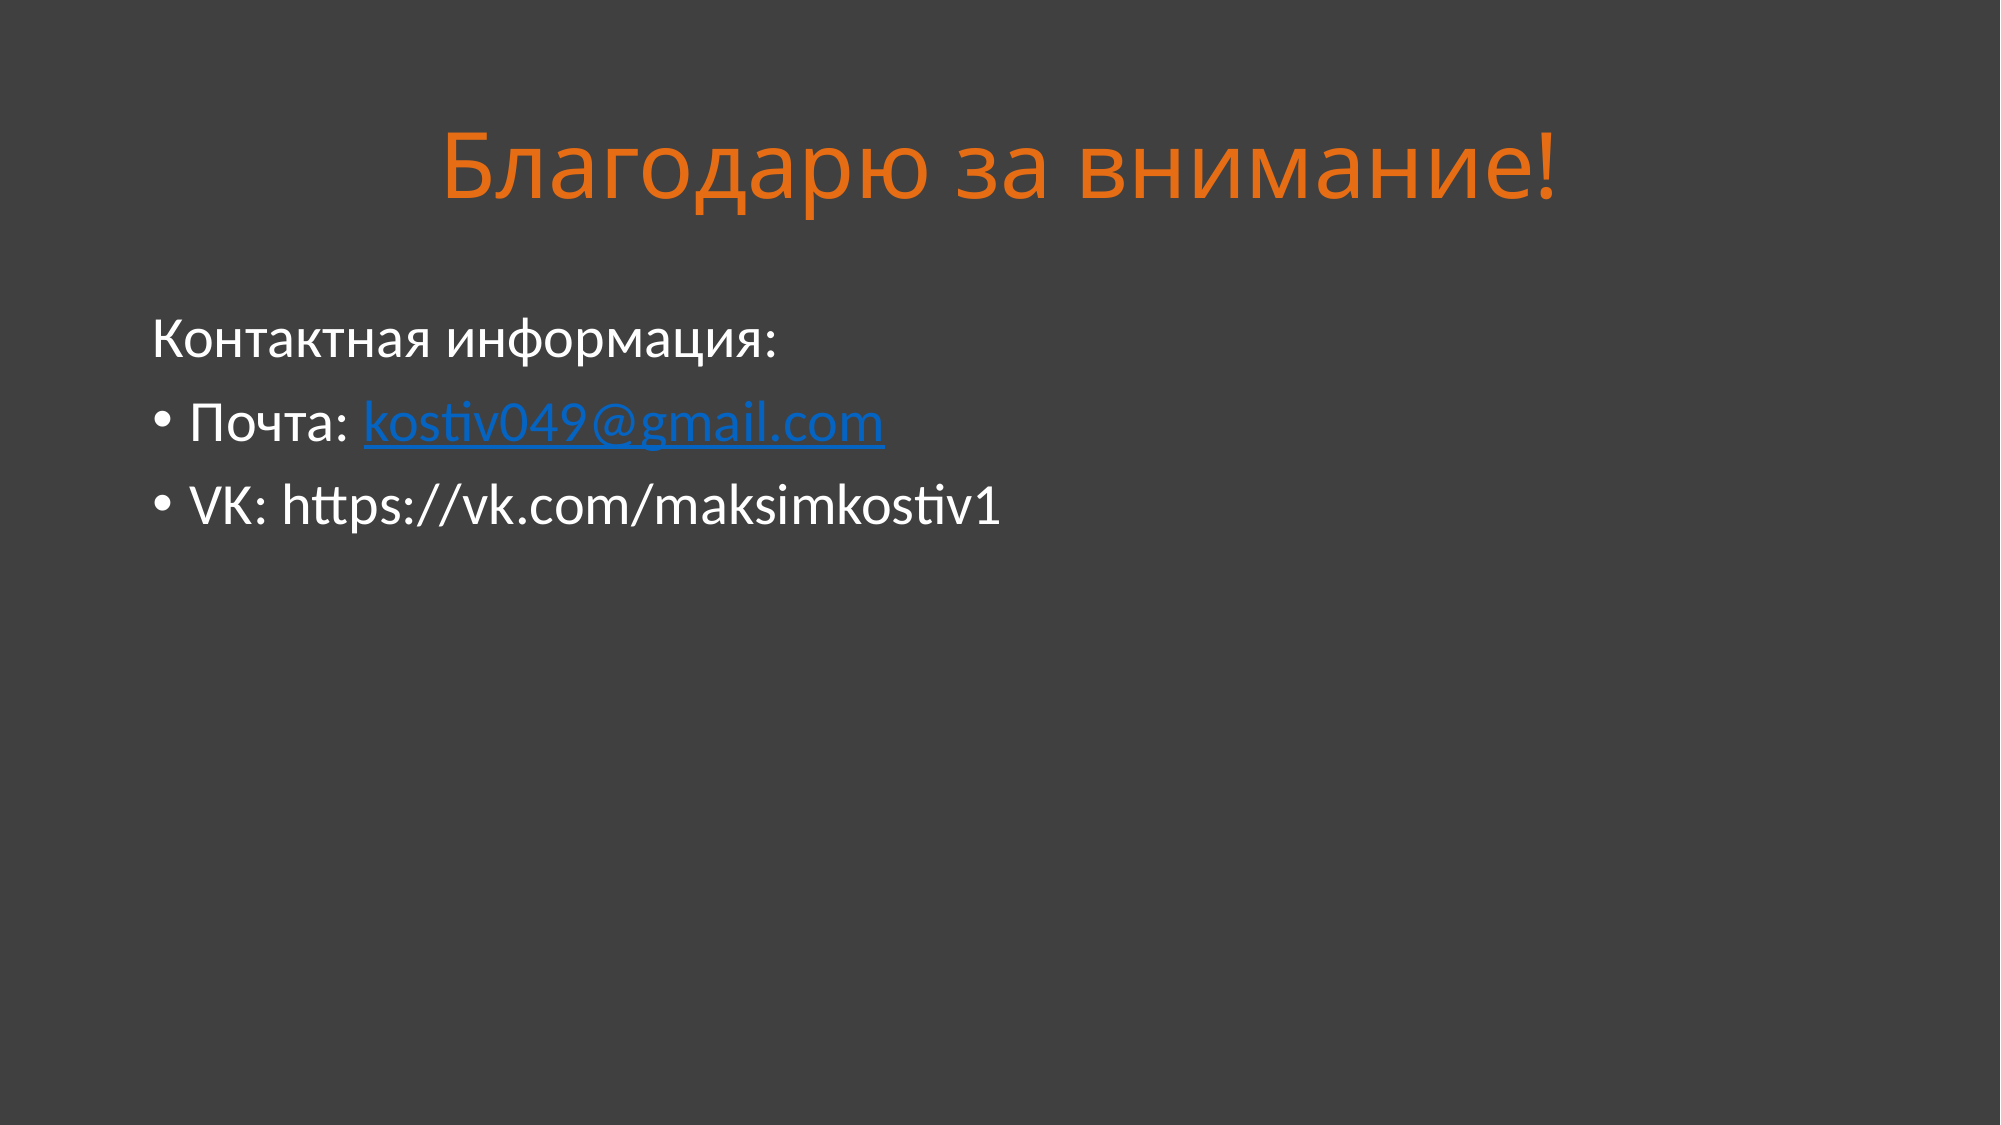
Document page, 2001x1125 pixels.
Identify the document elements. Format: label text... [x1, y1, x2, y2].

list Контактная информация: Почта: kostiv049@gmail.com VK: https://vk.com/maksimkostiv1 [137, 299, 1863, 1014]
title Благодарю за внимание! [137, 59, 1863, 278]
